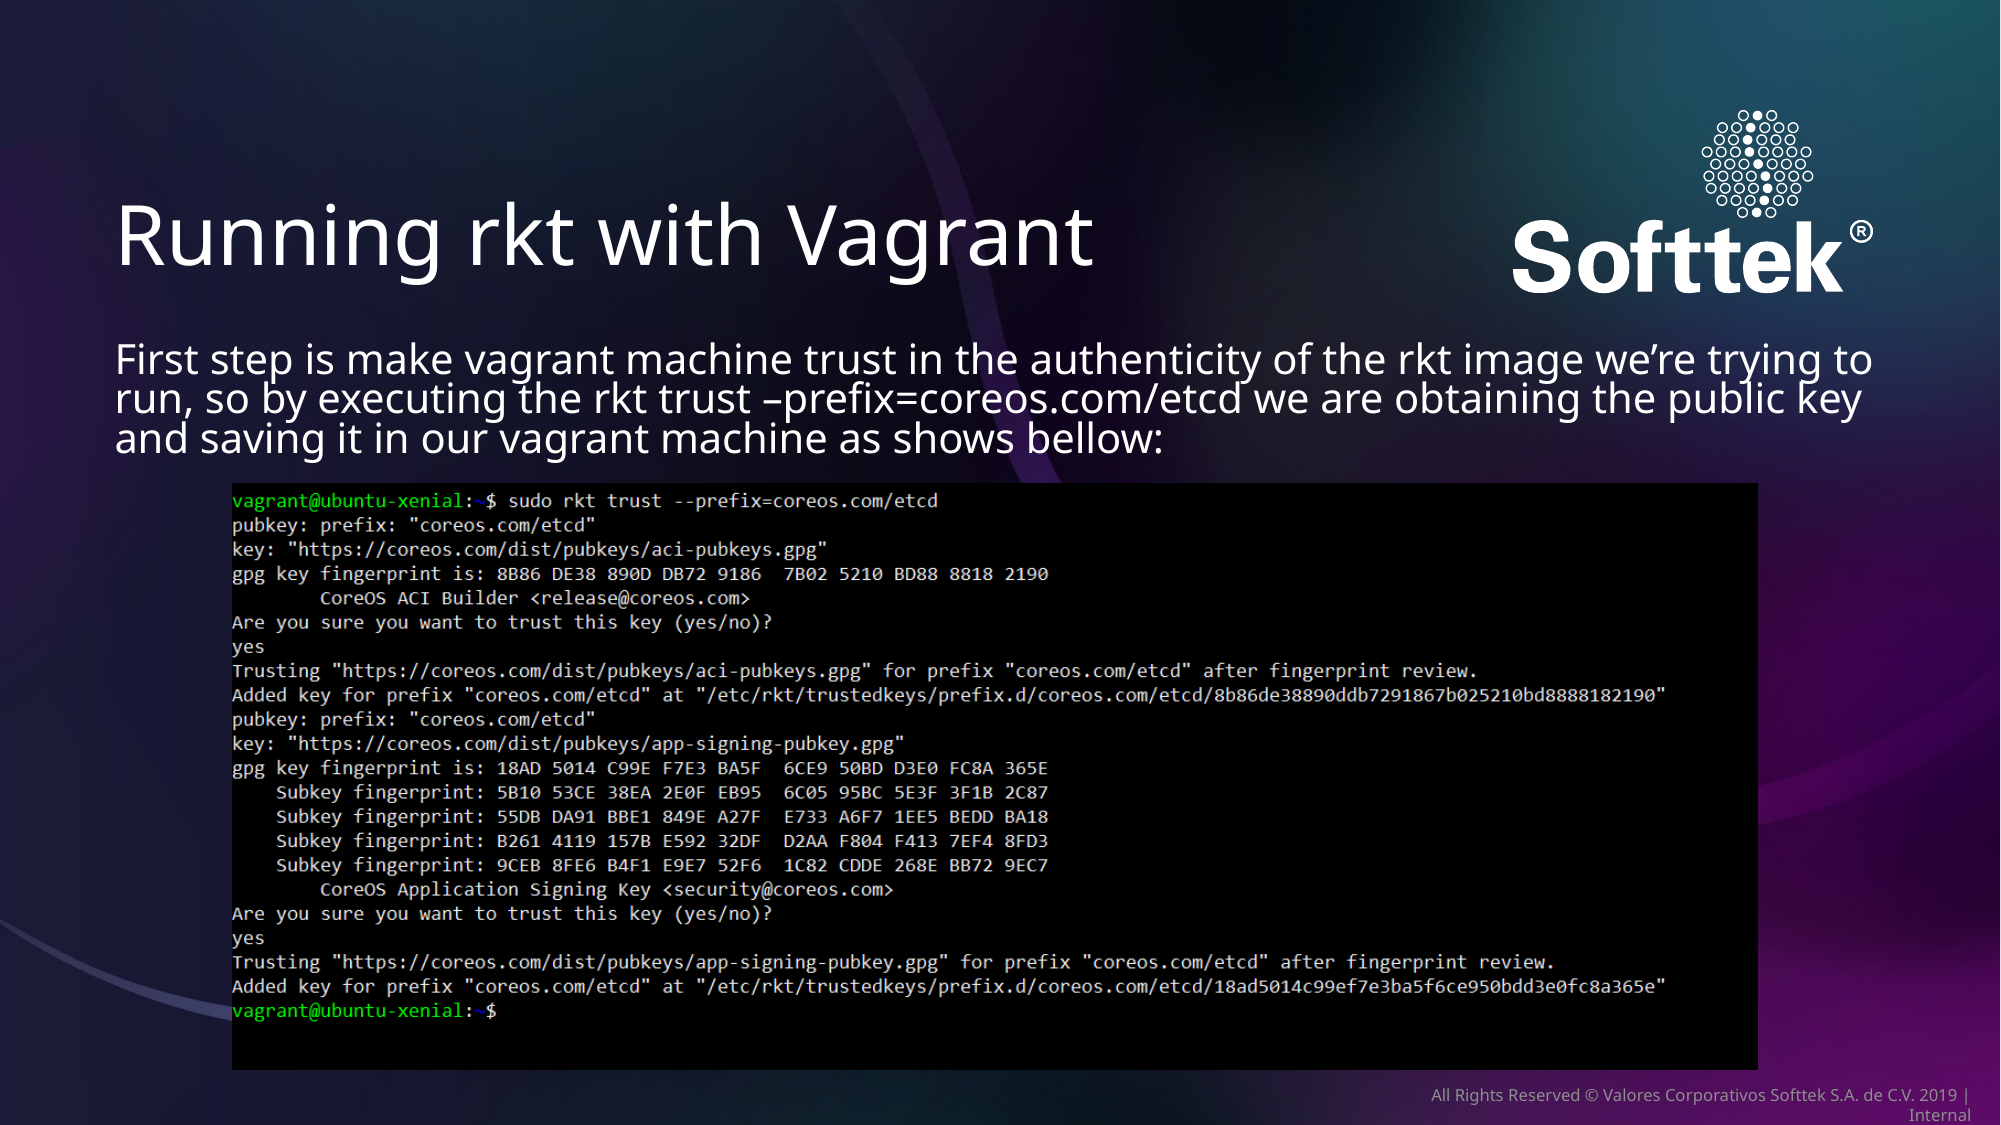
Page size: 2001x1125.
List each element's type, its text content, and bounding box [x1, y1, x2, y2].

picture [0, 0, 2001, 1125]
list First step is make vagrant machine trust in the authenticity of the rkt image we’re trying to run, so by executing the rkt trust –prefix=coreos.com/etcd we are obtaining the public key and saving it in our vagrant machine as shows bellow: [99, 334, 1955, 994]
title Running rkt with Vagrant [99, 157, 1199, 292]
